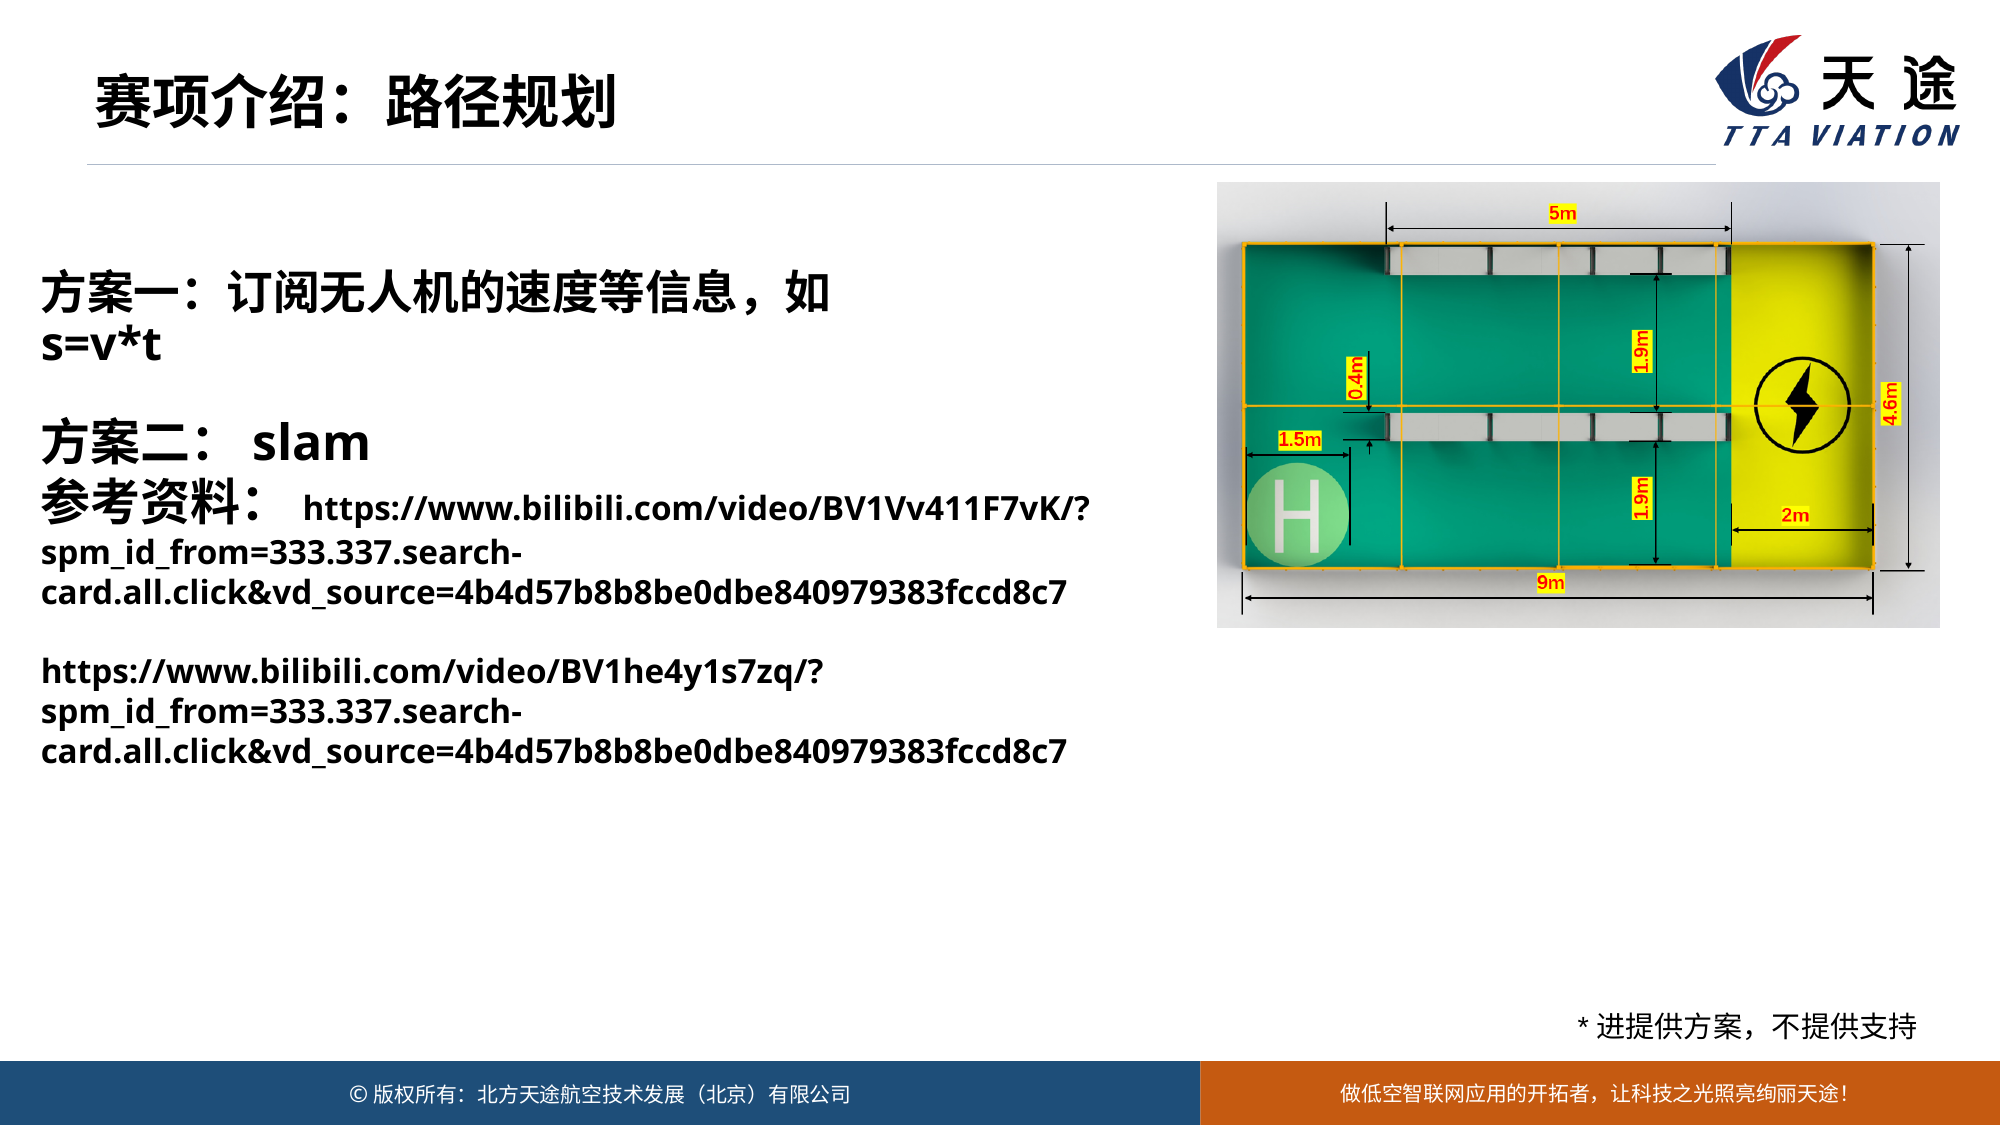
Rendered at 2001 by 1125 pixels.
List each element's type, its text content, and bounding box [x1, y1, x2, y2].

text_box 赛项介绍：路径规划 [79, 57, 1310, 143]
text_box 方案一：订阅无人机的速度等信息，如s=v*t [26, 262, 899, 378]
text_box 方案二：slam 参考资料：https://www.bilibili.com/video/BV1Vv411F7vK/?spm_id_from=333.337.search-card.all.click&vd_source=4b4d57b8b8be0dbe840979383fccd8c7 https://www.bilibili.com/video/BV1he4y1s7zq/?spm_id_from=333.337.search-card.all.click&vd_source=4b4d57b8b8be0dbe840979383fccd8c7 [25, 403, 1217, 778]
picture [1217, 181, 1940, 628]
picture [1715, 35, 1960, 146]
text_box *进提供方案，不提供支持 [1563, 1000, 1985, 1051]
